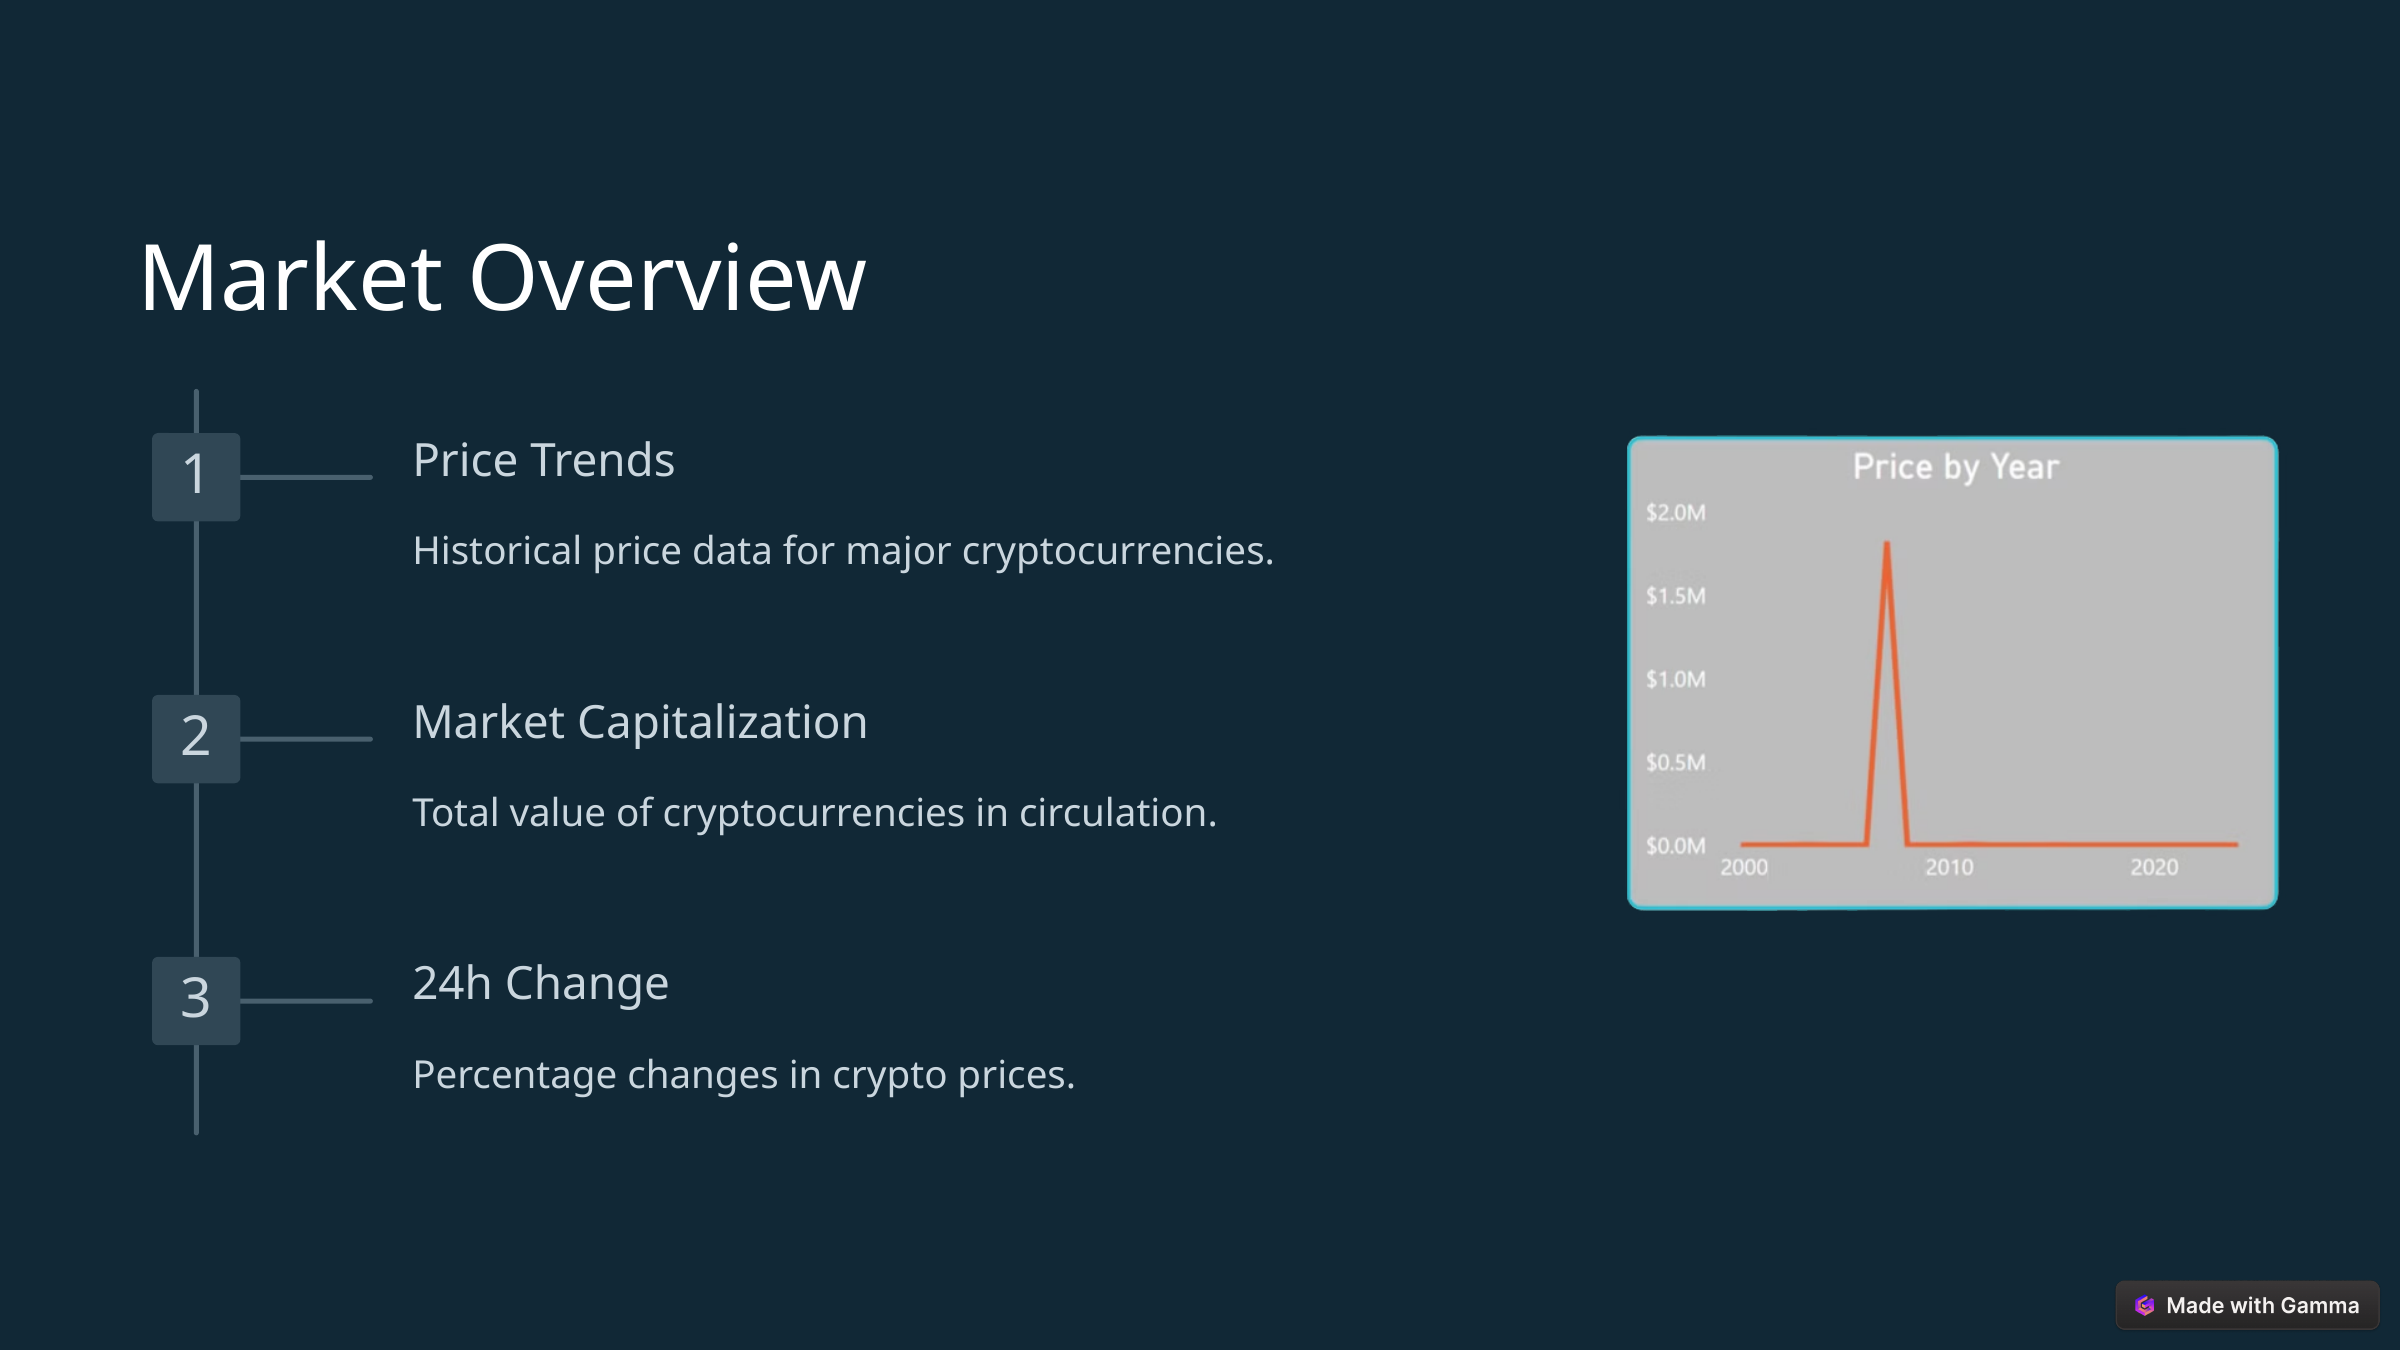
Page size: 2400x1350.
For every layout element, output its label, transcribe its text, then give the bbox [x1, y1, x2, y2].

text_box 3 [174, 973, 219, 1029]
text_box 1 [183, 449, 210, 505]
text_box [241, 736, 373, 742]
picture [1567, 369, 2333, 981]
text_box Market Capitalization [412, 690, 1013, 748]
text_box 2 [174, 711, 219, 767]
text_box [241, 998, 373, 1004]
text_box [152, 432, 241, 522]
text_box 24h Change [412, 951, 875, 1010]
text_box Total value of cryptocurrencies in circulation. [412, 771, 1363, 835]
text_box Market Overview [137, 214, 1083, 330]
text_box [193, 388, 199, 433]
text_box [152, 694, 241, 784]
text_box [193, 1046, 199, 1136]
picture [2106, 1271, 2389, 1339]
text_box [193, 784, 199, 956]
text_box [152, 956, 241, 1046]
text_box [241, 474, 373, 480]
text_box [193, 522, 199, 694]
text_box Price Trends [412, 428, 875, 486]
text_box Historical price data for major cryptocurrencies. [412, 509, 1363, 573]
text_box Percentage changes in crypto prices. [412, 1033, 1363, 1097]
